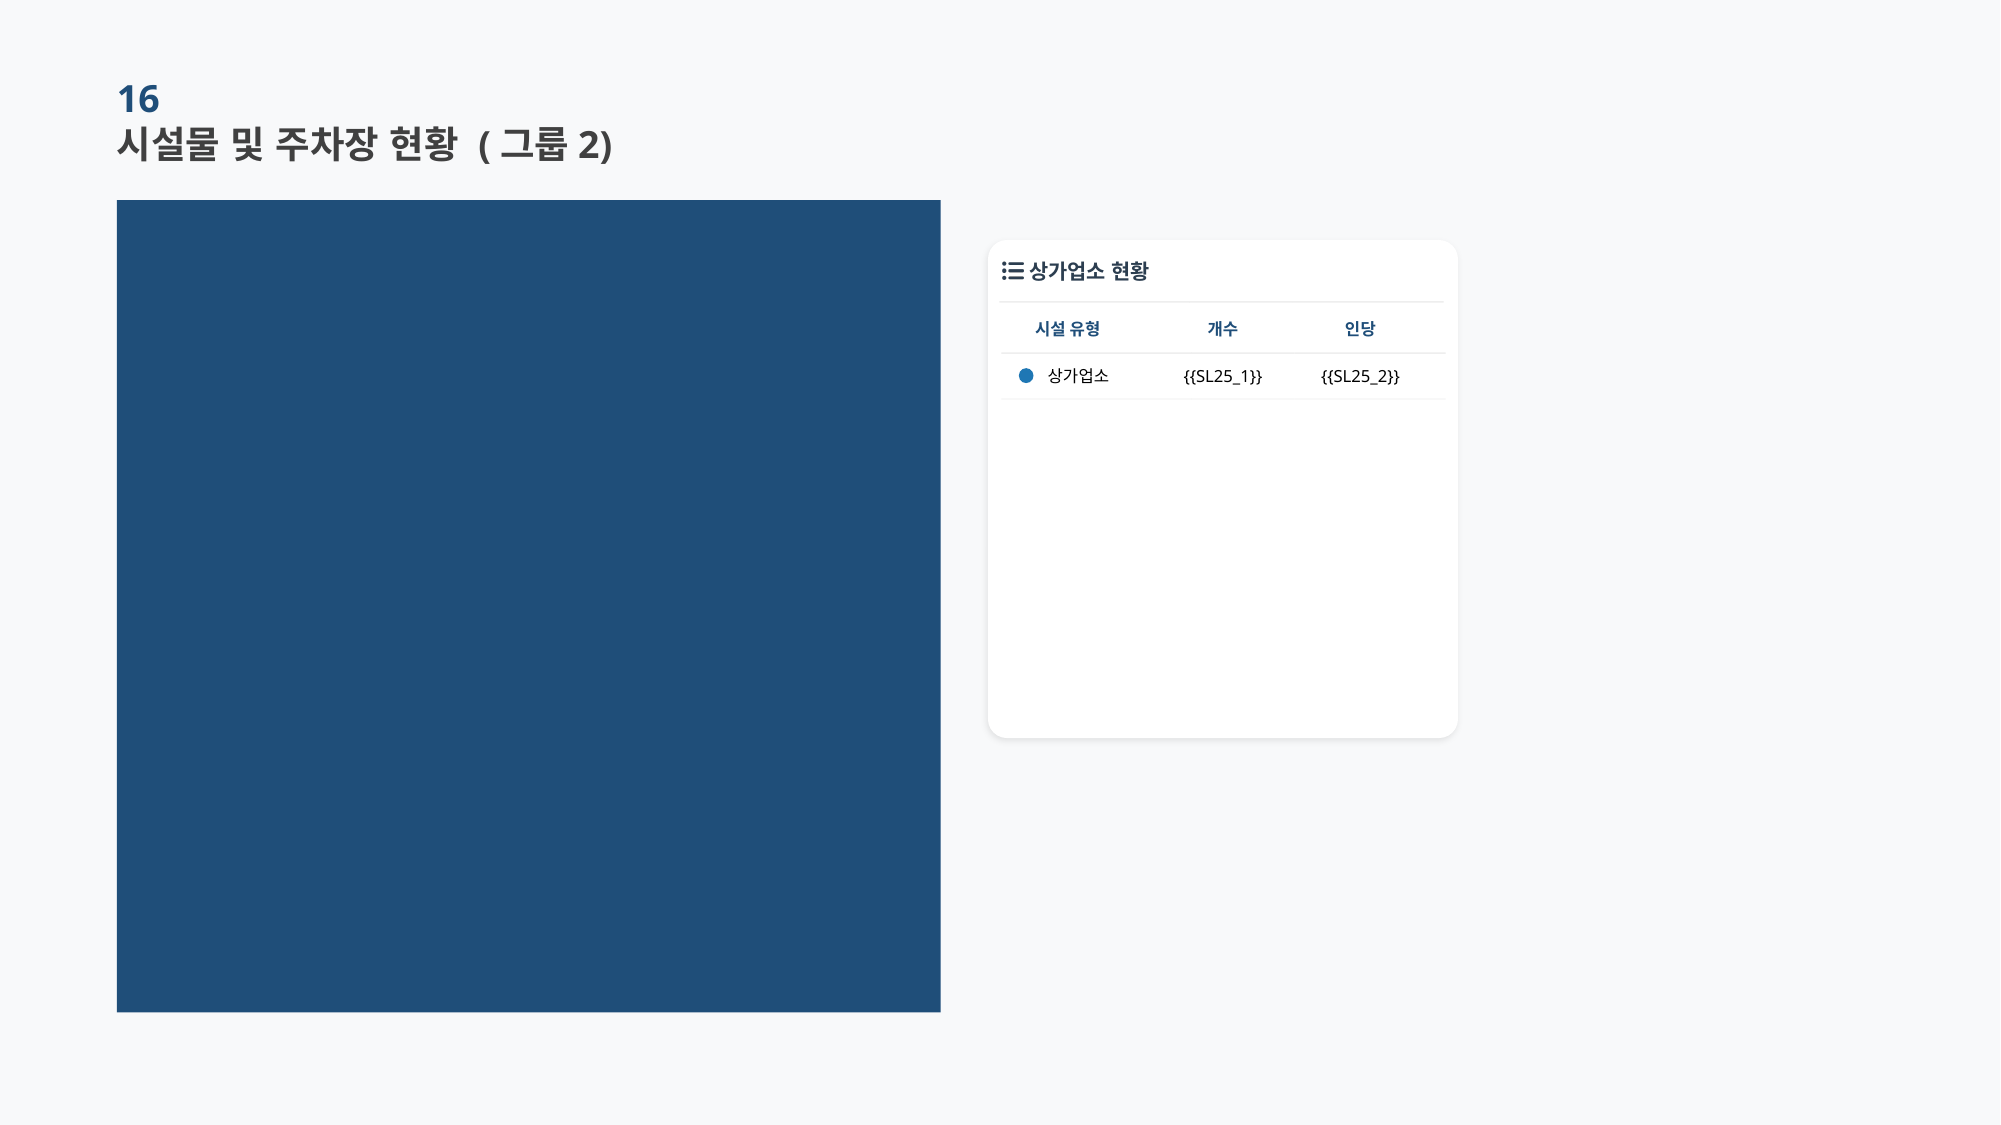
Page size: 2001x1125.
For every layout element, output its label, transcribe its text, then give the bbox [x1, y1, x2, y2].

text_box 상가업소 [1039, 362, 1118, 388]
text_box 시설물 및 주차장 현황 (그룹2) [116, 112, 941, 175]
text_box [987, 239, 1459, 739]
text_box 인당 [1324, 316, 1397, 342]
text_box {{SL25_1}} [1171, 362, 1275, 388]
text_box 상가업소 현황 [1030, 256, 1197, 288]
text_box [1018, 368, 1034, 384]
text_box 시설 유형 [1013, 316, 1122, 342]
text_box 개수 [1199, 316, 1246, 342]
picture [1001, 259, 1024, 282]
text_box {{SL25_2}} [1308, 363, 1413, 389]
text_box [116, 200, 941, 1013]
text_box 16 [116, 66, 796, 129]
